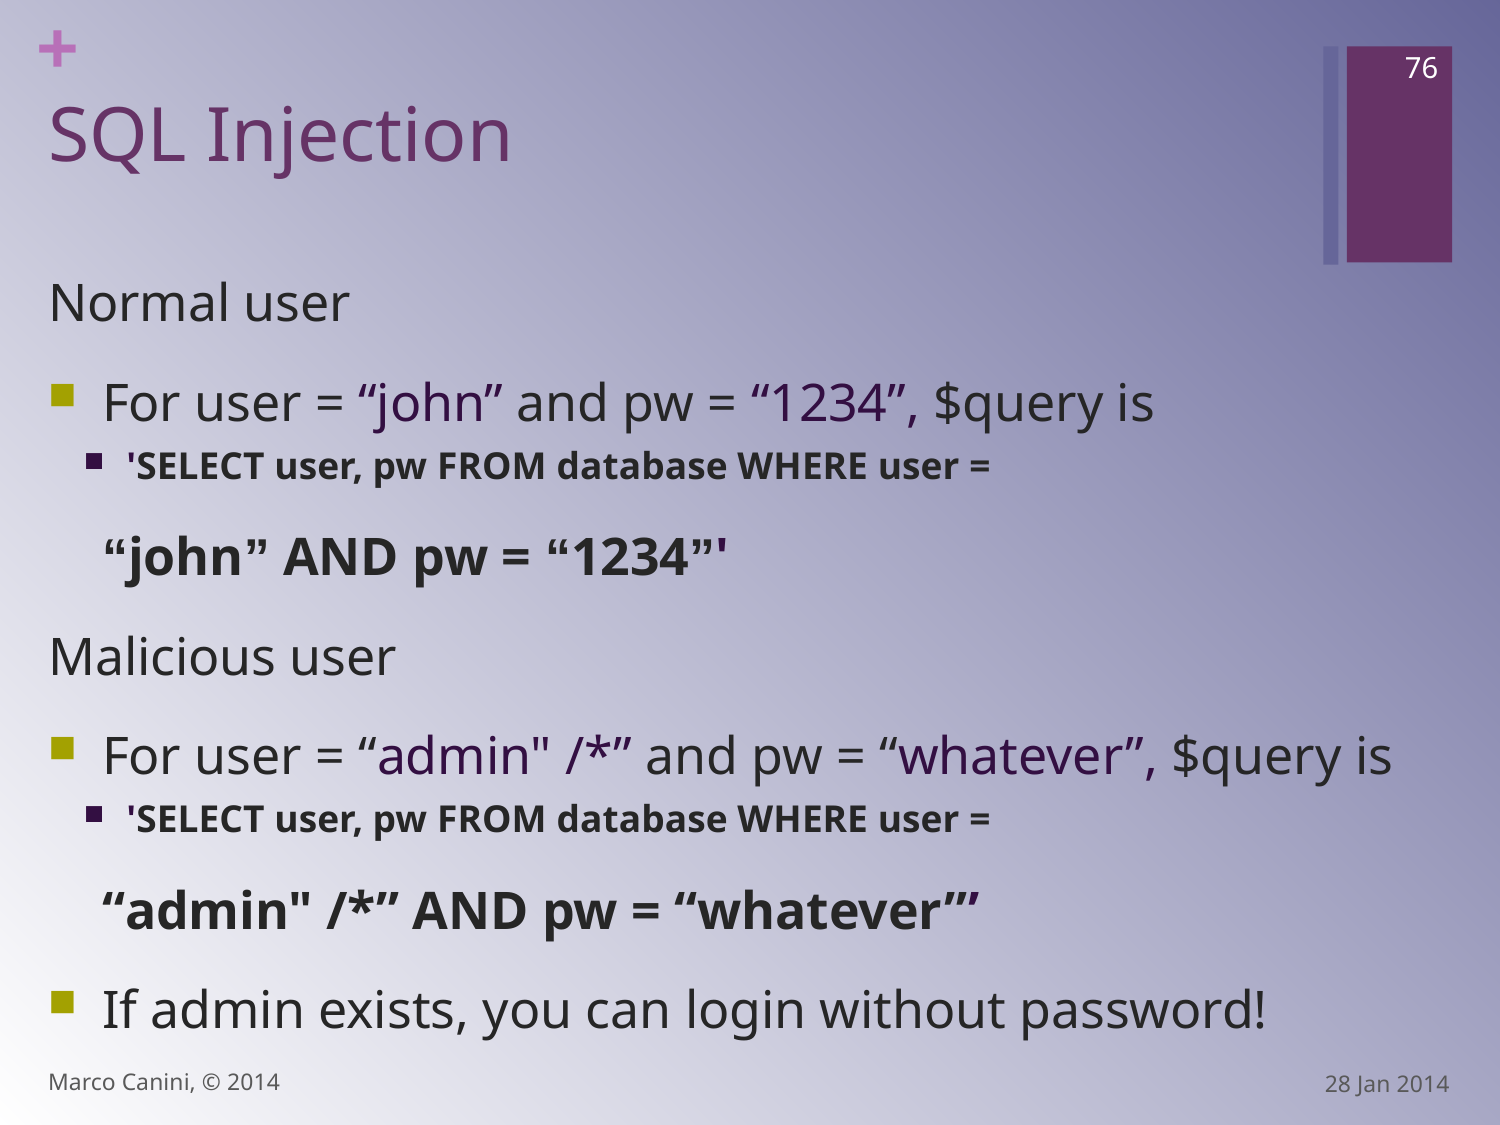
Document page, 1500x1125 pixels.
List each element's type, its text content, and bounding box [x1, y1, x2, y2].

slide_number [1114, 1053, 1465, 1114]
list Normal user For user = “john” and pw = “1234”, $query is 'SELECT user, pw FROM database WHERE user = “john” AND pw = “1234”' Malicious user For user = “admin" /*” and pw = “whatever”, $query is 'SELECT user, pw FROM database WHERE user = “admin" /*” AND pw = “whatever”’ If admin exists, you can login without password! [33, 262, 1465, 1054]
slide_number 76 [1362, 39, 1454, 100]
title SQL Injection [33, 79, 1322, 262]
footer Marco Canini, © 2014 [33, 1054, 1038, 1114]
